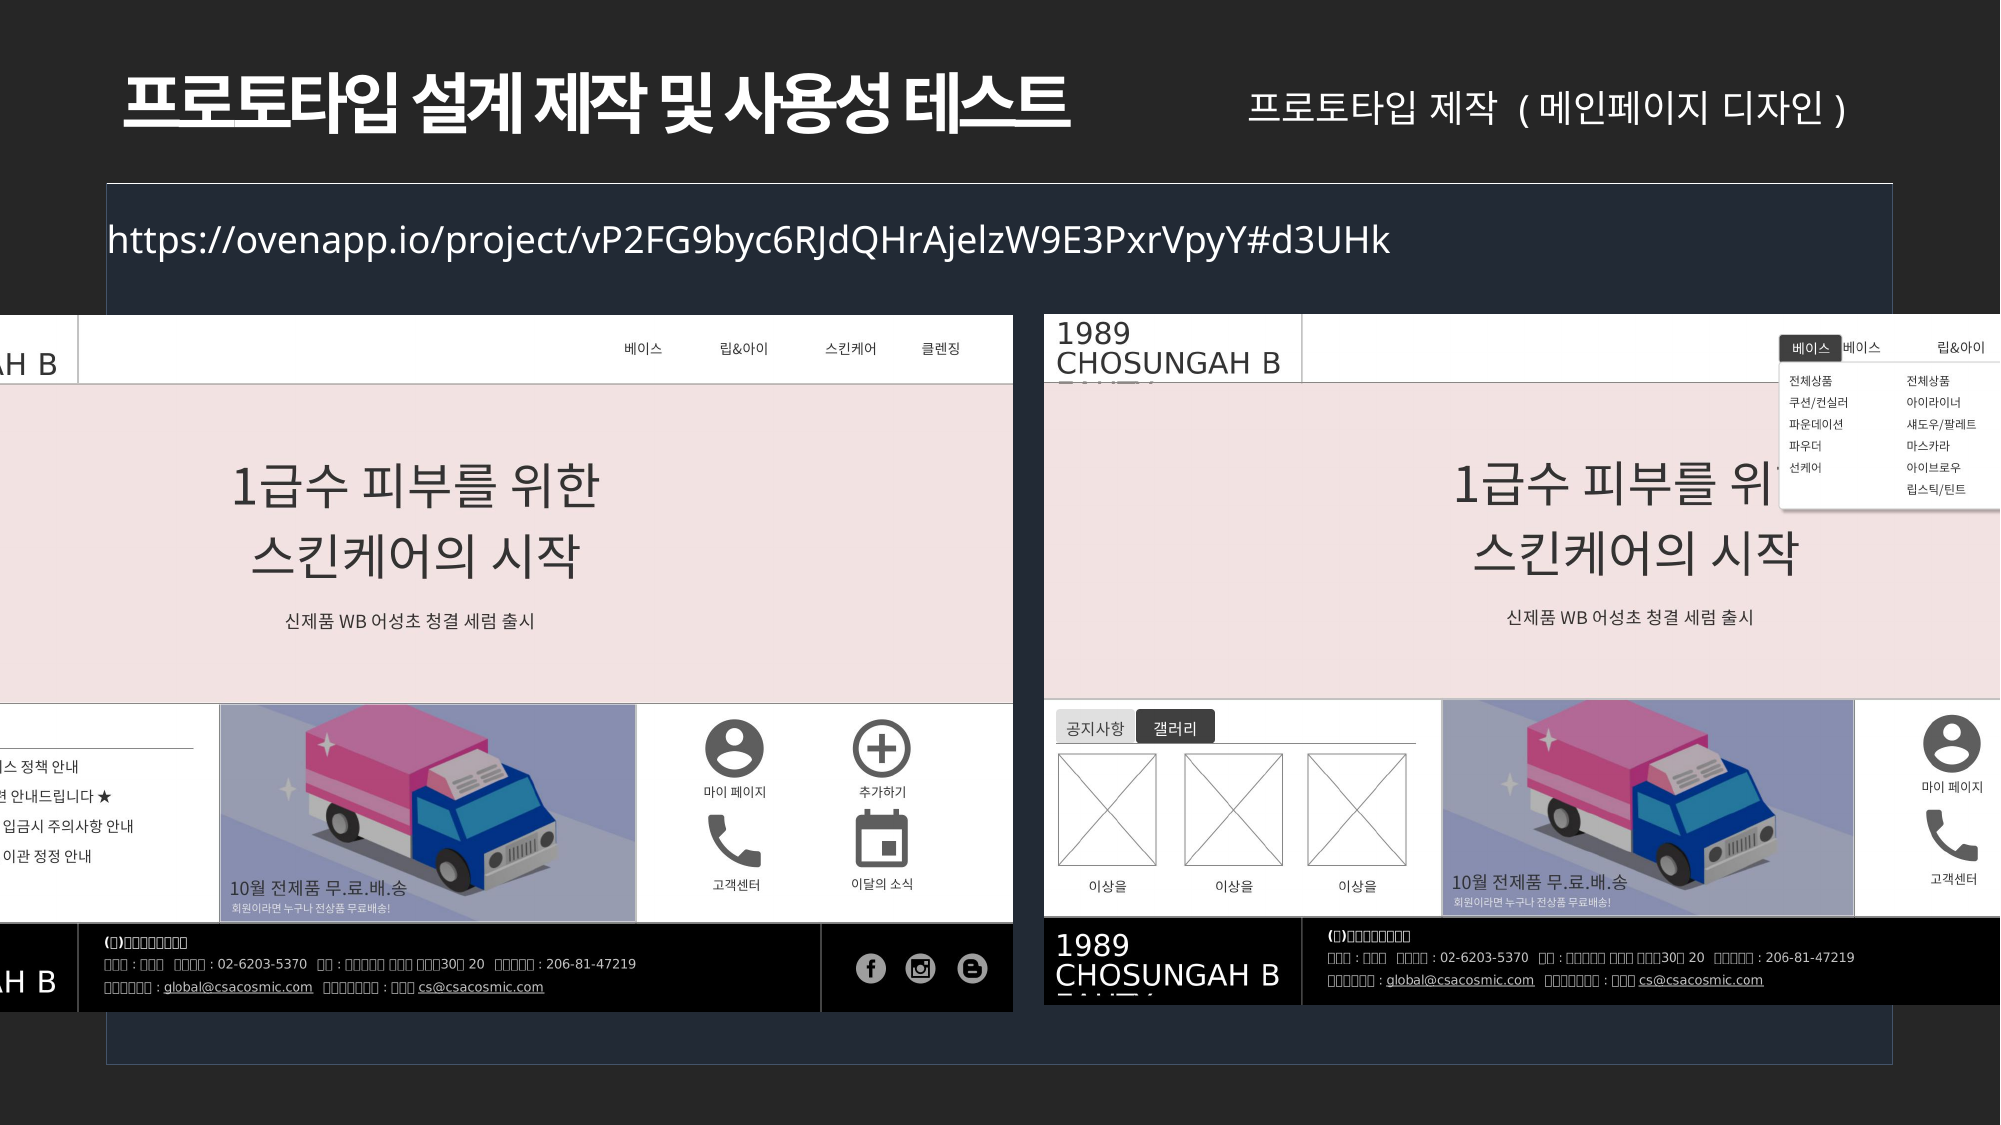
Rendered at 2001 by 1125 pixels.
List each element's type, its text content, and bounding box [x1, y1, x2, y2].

text_box https://ovenapp.io/project/vP2FG9byc6RJdQHrAjelzW9E3PxrVpyY#d3UHk [91, 208, 1407, 269]
picture [0, 315, 1013, 1012]
picture [1044, 314, 2000, 1005]
table_header [107, 184, 1892, 1064]
text_box 프로토타입 설계 제작 및 사용성 테스트 [106, 54, 1917, 150]
text_box 프로토타입 제작 (메인페이지 디자인) [1232, 78, 1861, 138]
